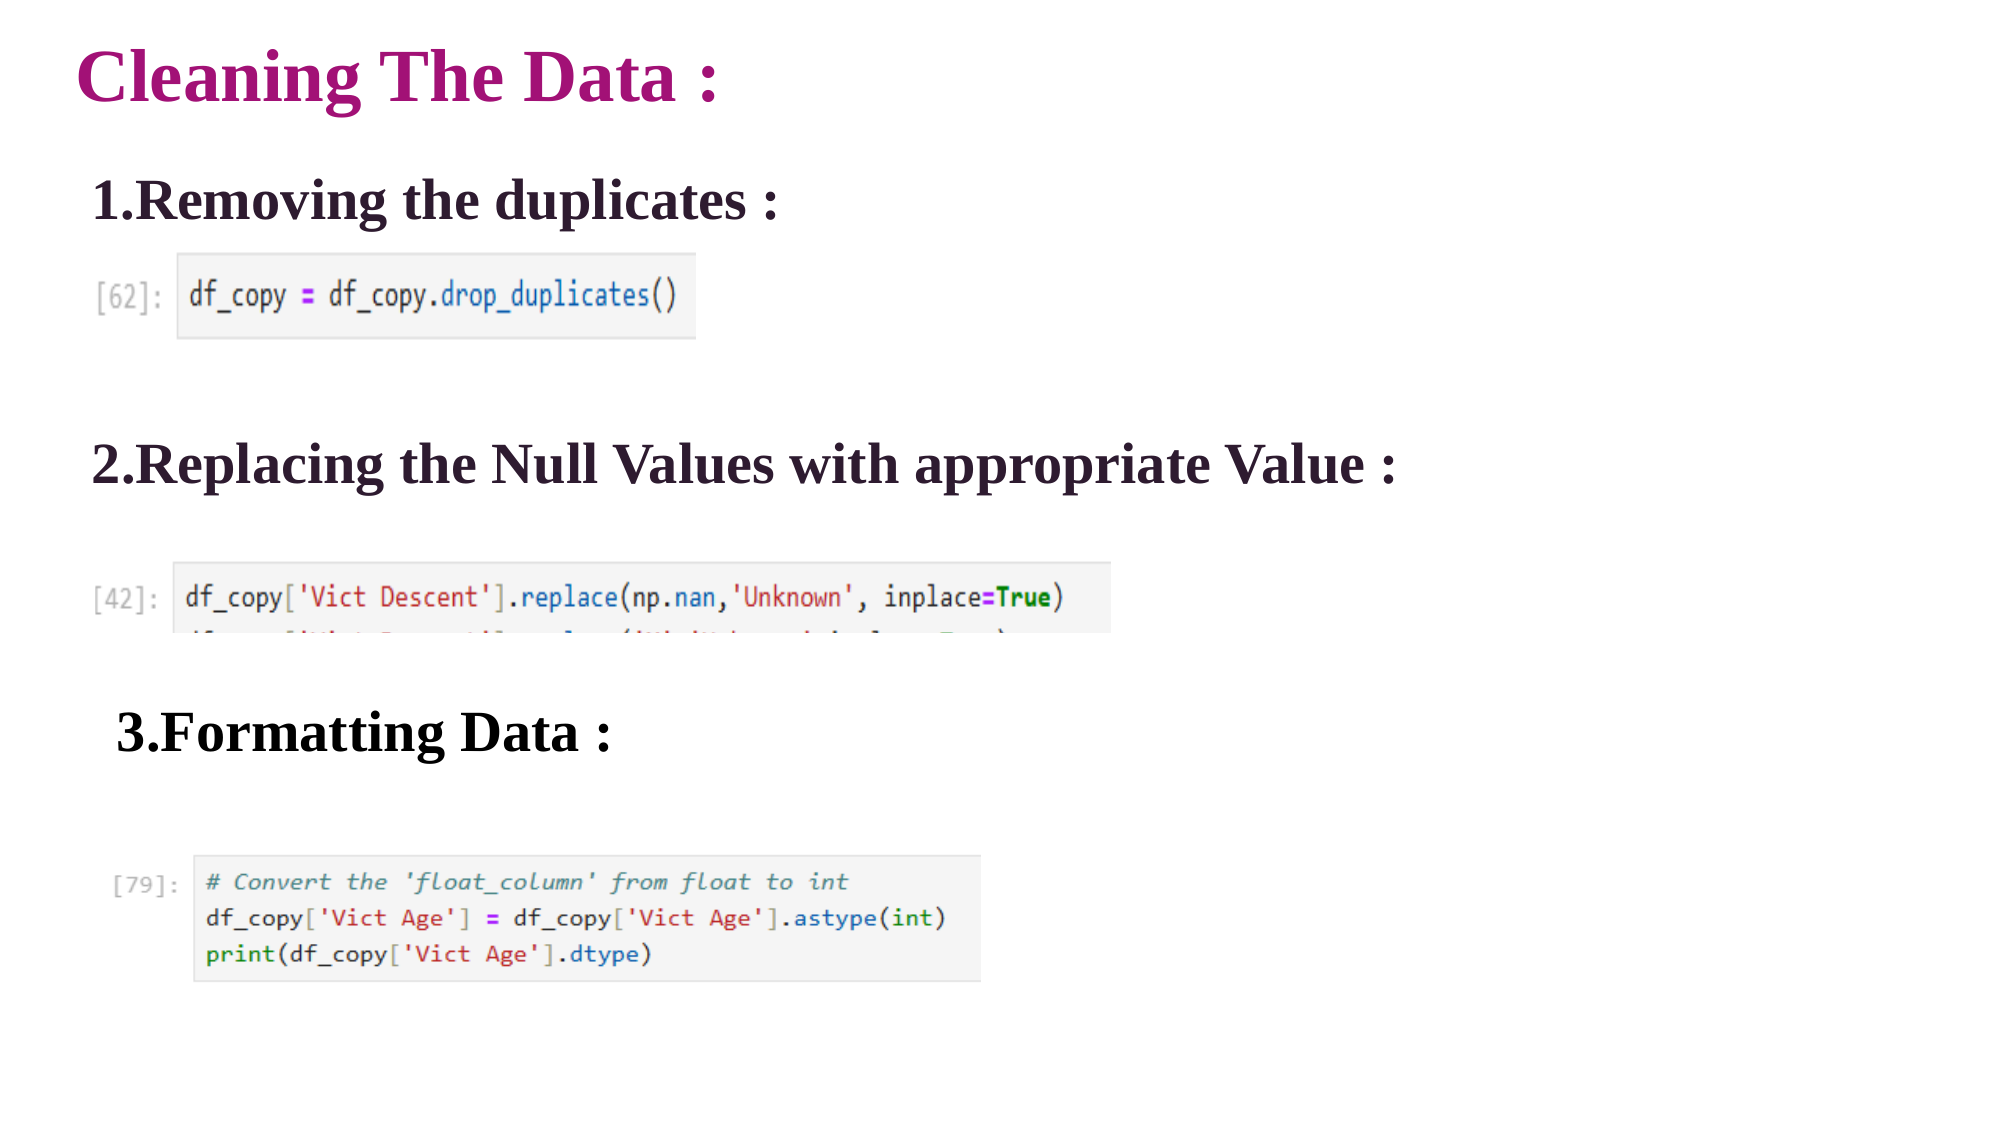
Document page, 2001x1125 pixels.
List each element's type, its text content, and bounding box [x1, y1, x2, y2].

text_box 2.Replacing the Null Values with appropriate Value : [76, 417, 1439, 503]
picture [95, 543, 1113, 633]
picture [95, 849, 981, 990]
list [77, 239, 696, 353]
text_box 1.Removing the duplicates : [76, 153, 803, 239]
text_box 3.Formatting Data : [101, 685, 1103, 771]
title Cleaning The Data : [59, 29, 1808, 176]
